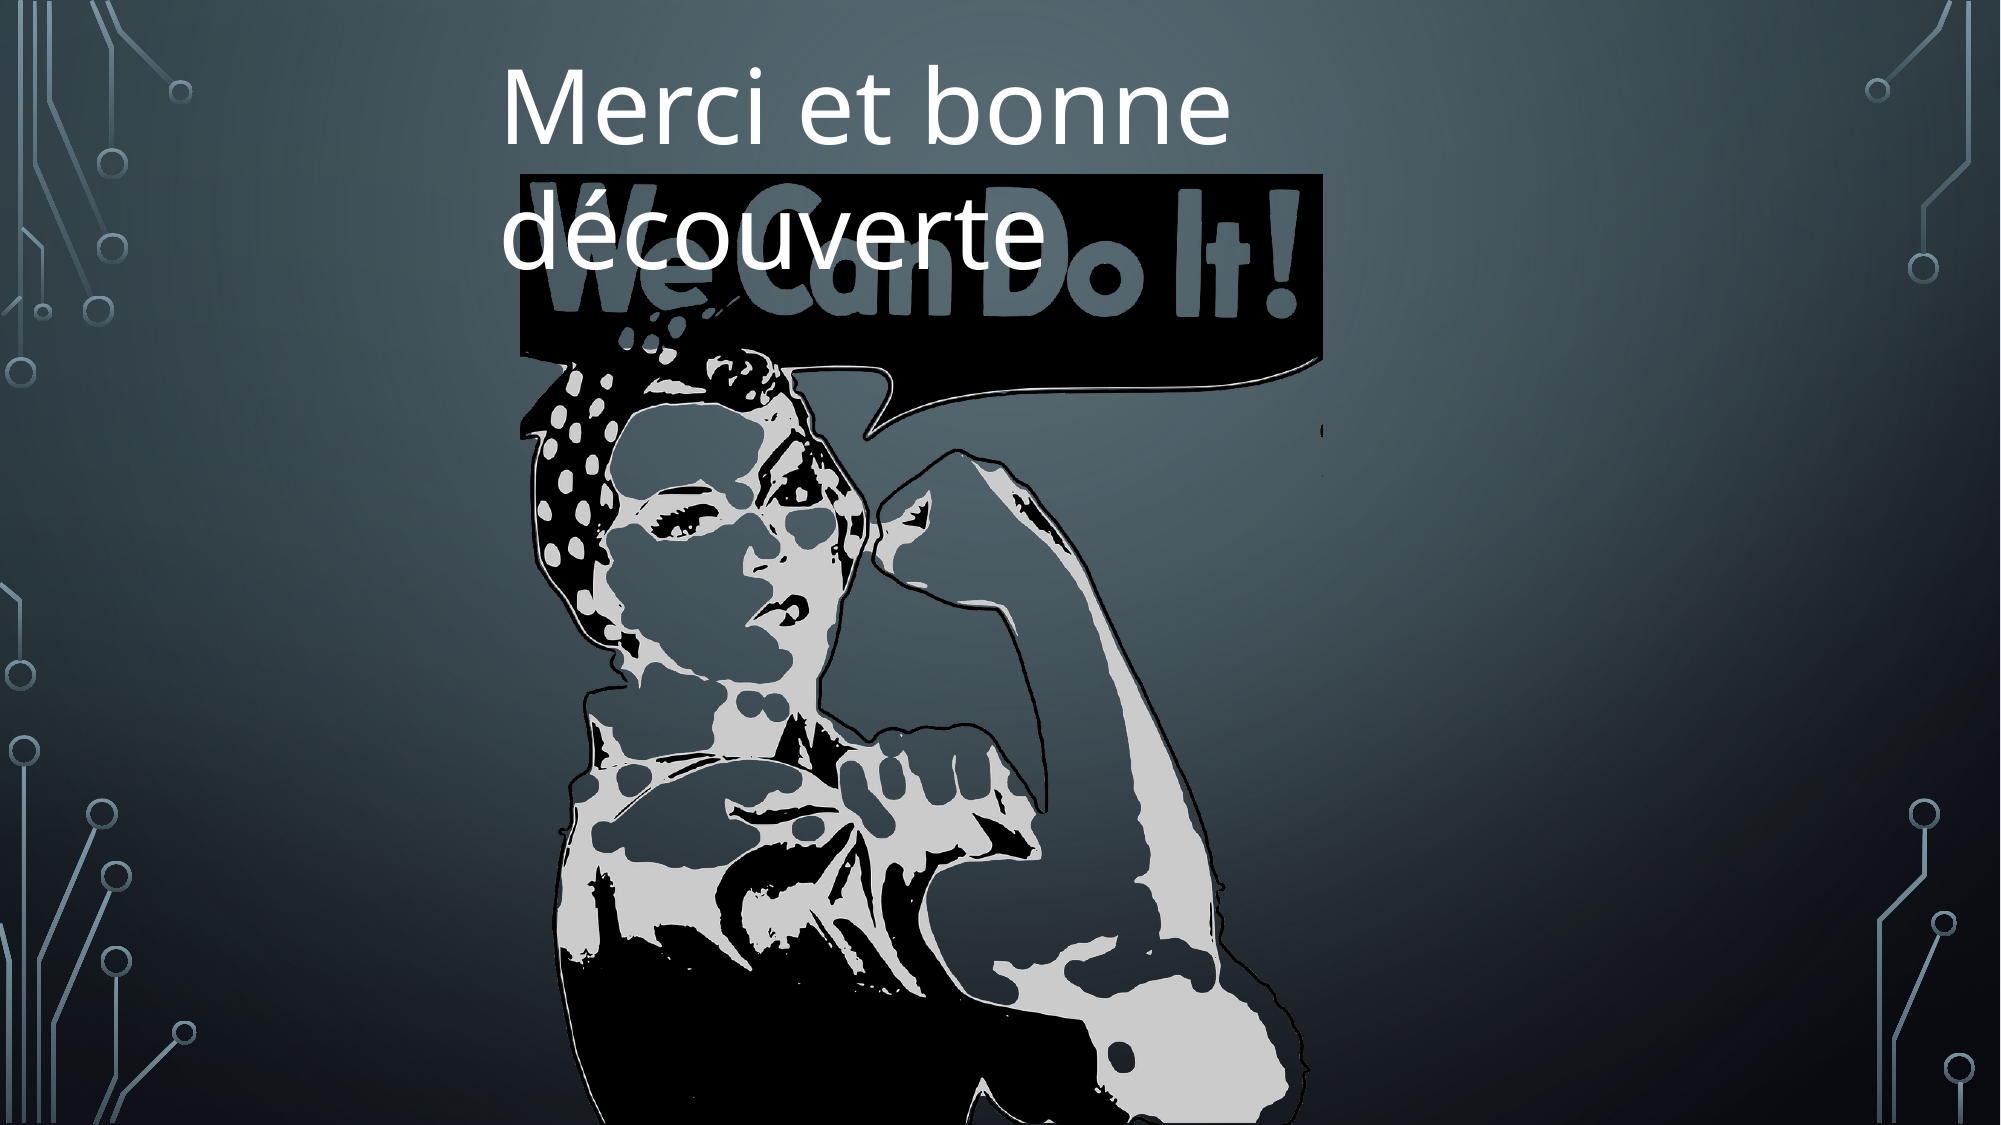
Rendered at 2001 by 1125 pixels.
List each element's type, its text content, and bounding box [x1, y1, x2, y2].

text_box Merci et bonne découverte [483, 32, 1399, 298]
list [519, 173, 1323, 1125]
